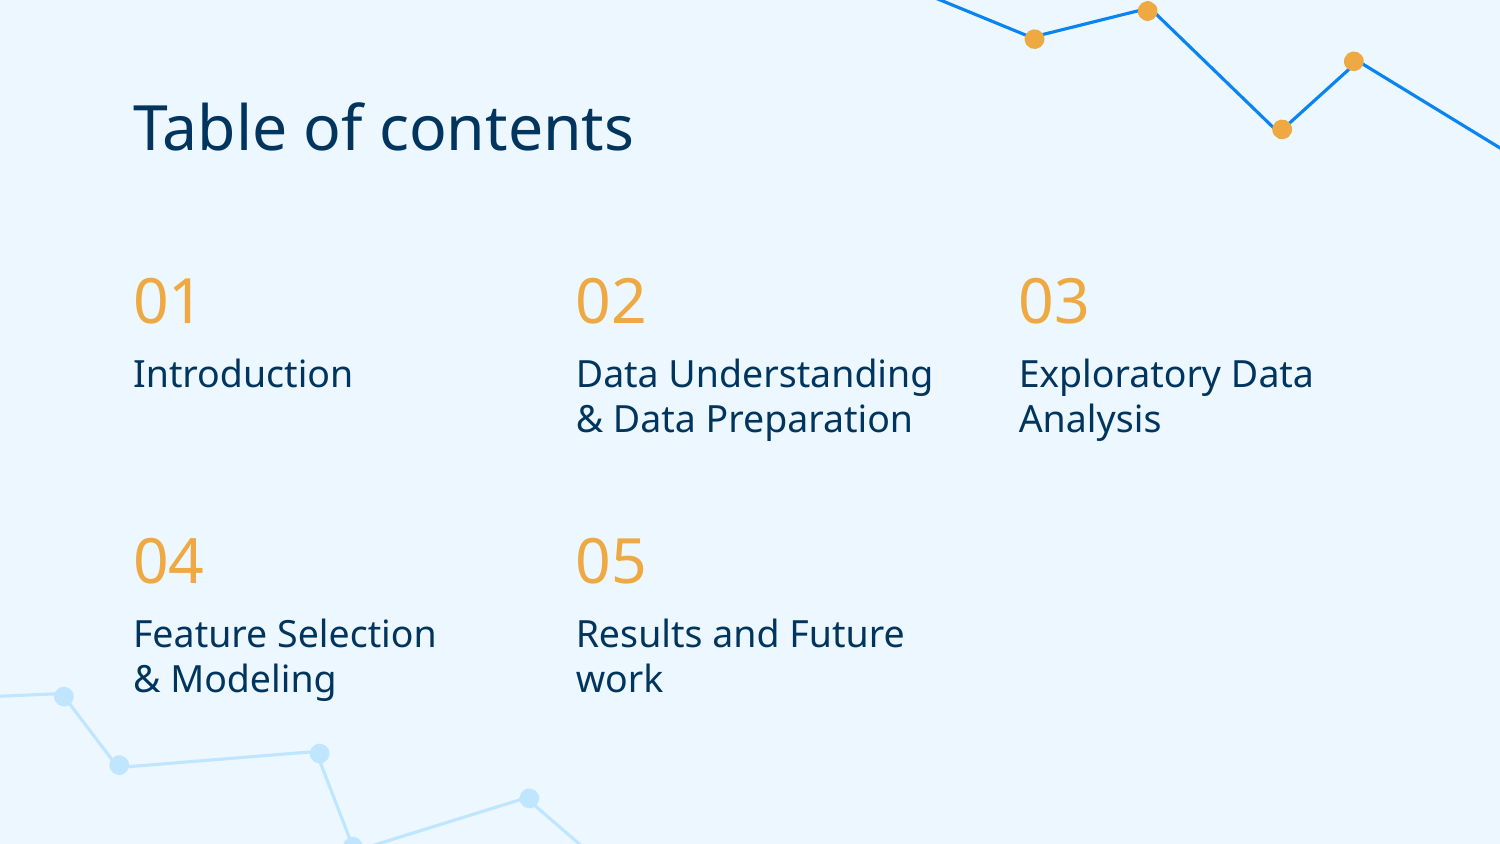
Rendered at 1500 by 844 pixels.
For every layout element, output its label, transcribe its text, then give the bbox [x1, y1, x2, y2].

title 02 [560, 261, 682, 335]
subtitle Results and Future work [560, 595, 940, 680]
title 01 [118, 261, 239, 335]
subtitle Data Understanding & Data Preparation [560, 335, 968, 420]
subtitle Feature Selection & Modeling [118, 595, 497, 680]
subtitle Introduction [118, 335, 497, 420]
title 03 [1003, 261, 1125, 335]
title Table of contents [118, 72, 1382, 167]
title 04 [118, 521, 239, 595]
title 05 [560, 521, 682, 595]
subtitle Exploratory Data Analysis [1003, 335, 1382, 420]
